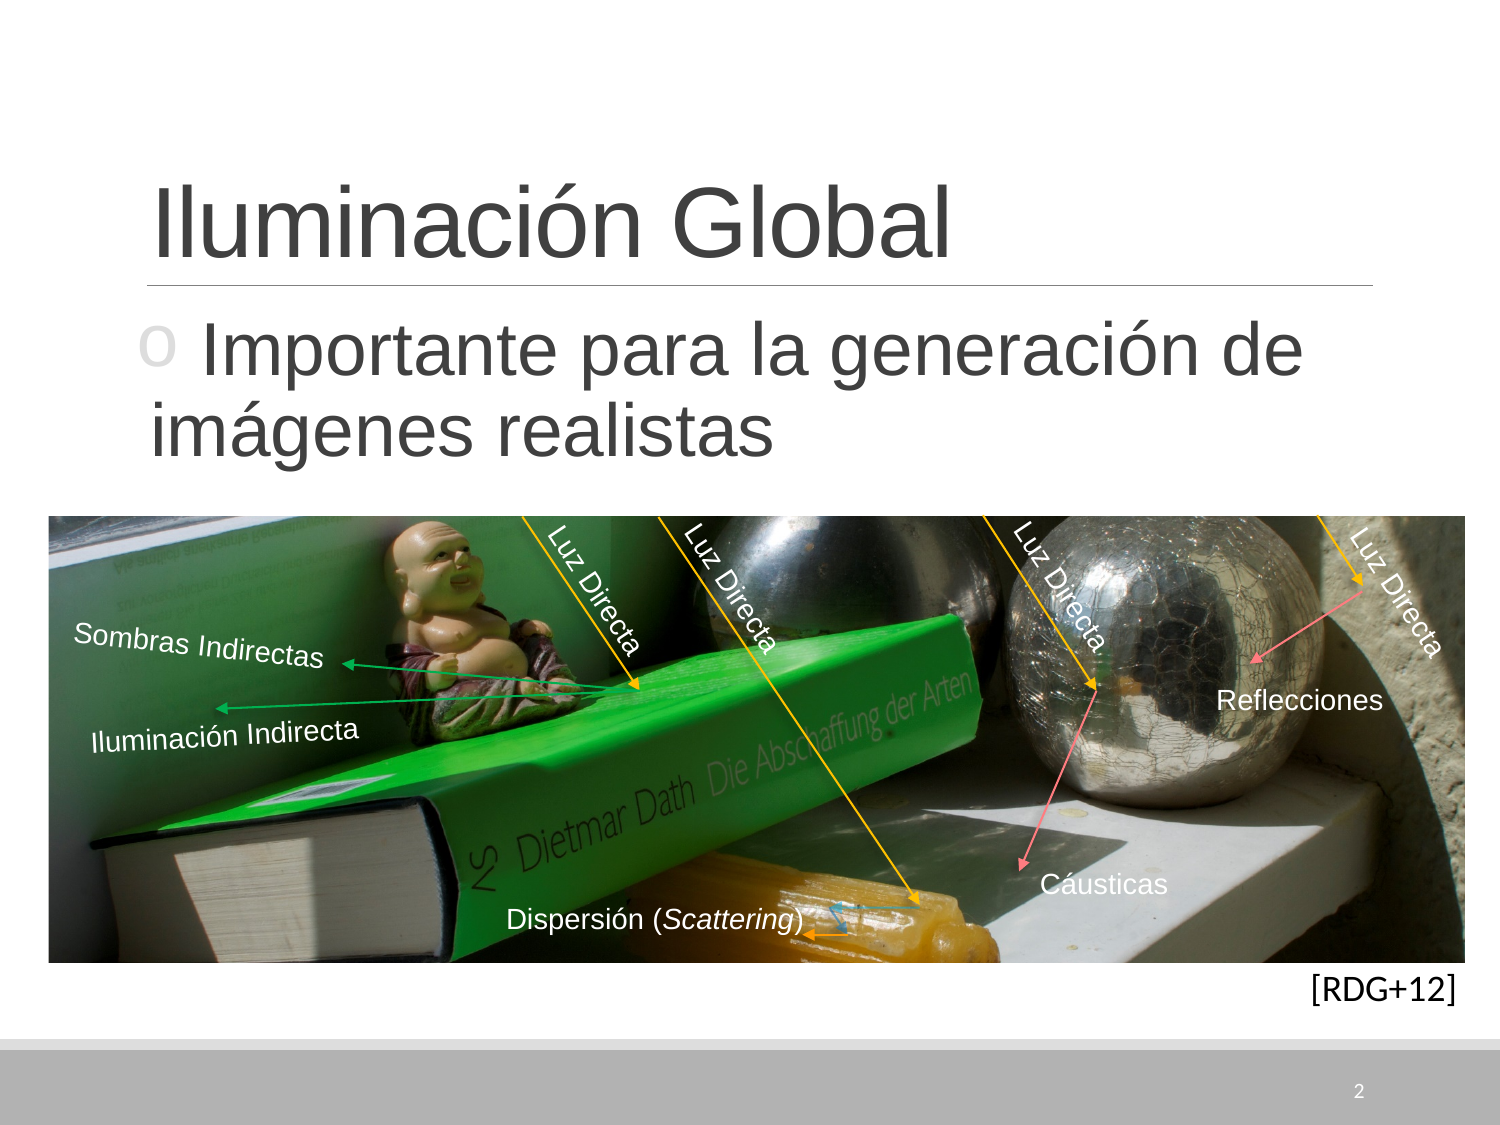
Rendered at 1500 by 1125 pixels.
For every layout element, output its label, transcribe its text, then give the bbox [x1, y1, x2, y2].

title Iluminación Global [135, 47, 1373, 285]
slide_number 2 [1218, 1059, 1380, 1120]
list Importante para la generación de imágenes realistas [135, 302, 1373, 485]
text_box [41, 488, 1466, 964]
text_box [RDG+12] [1295, 966, 1473, 1017]
